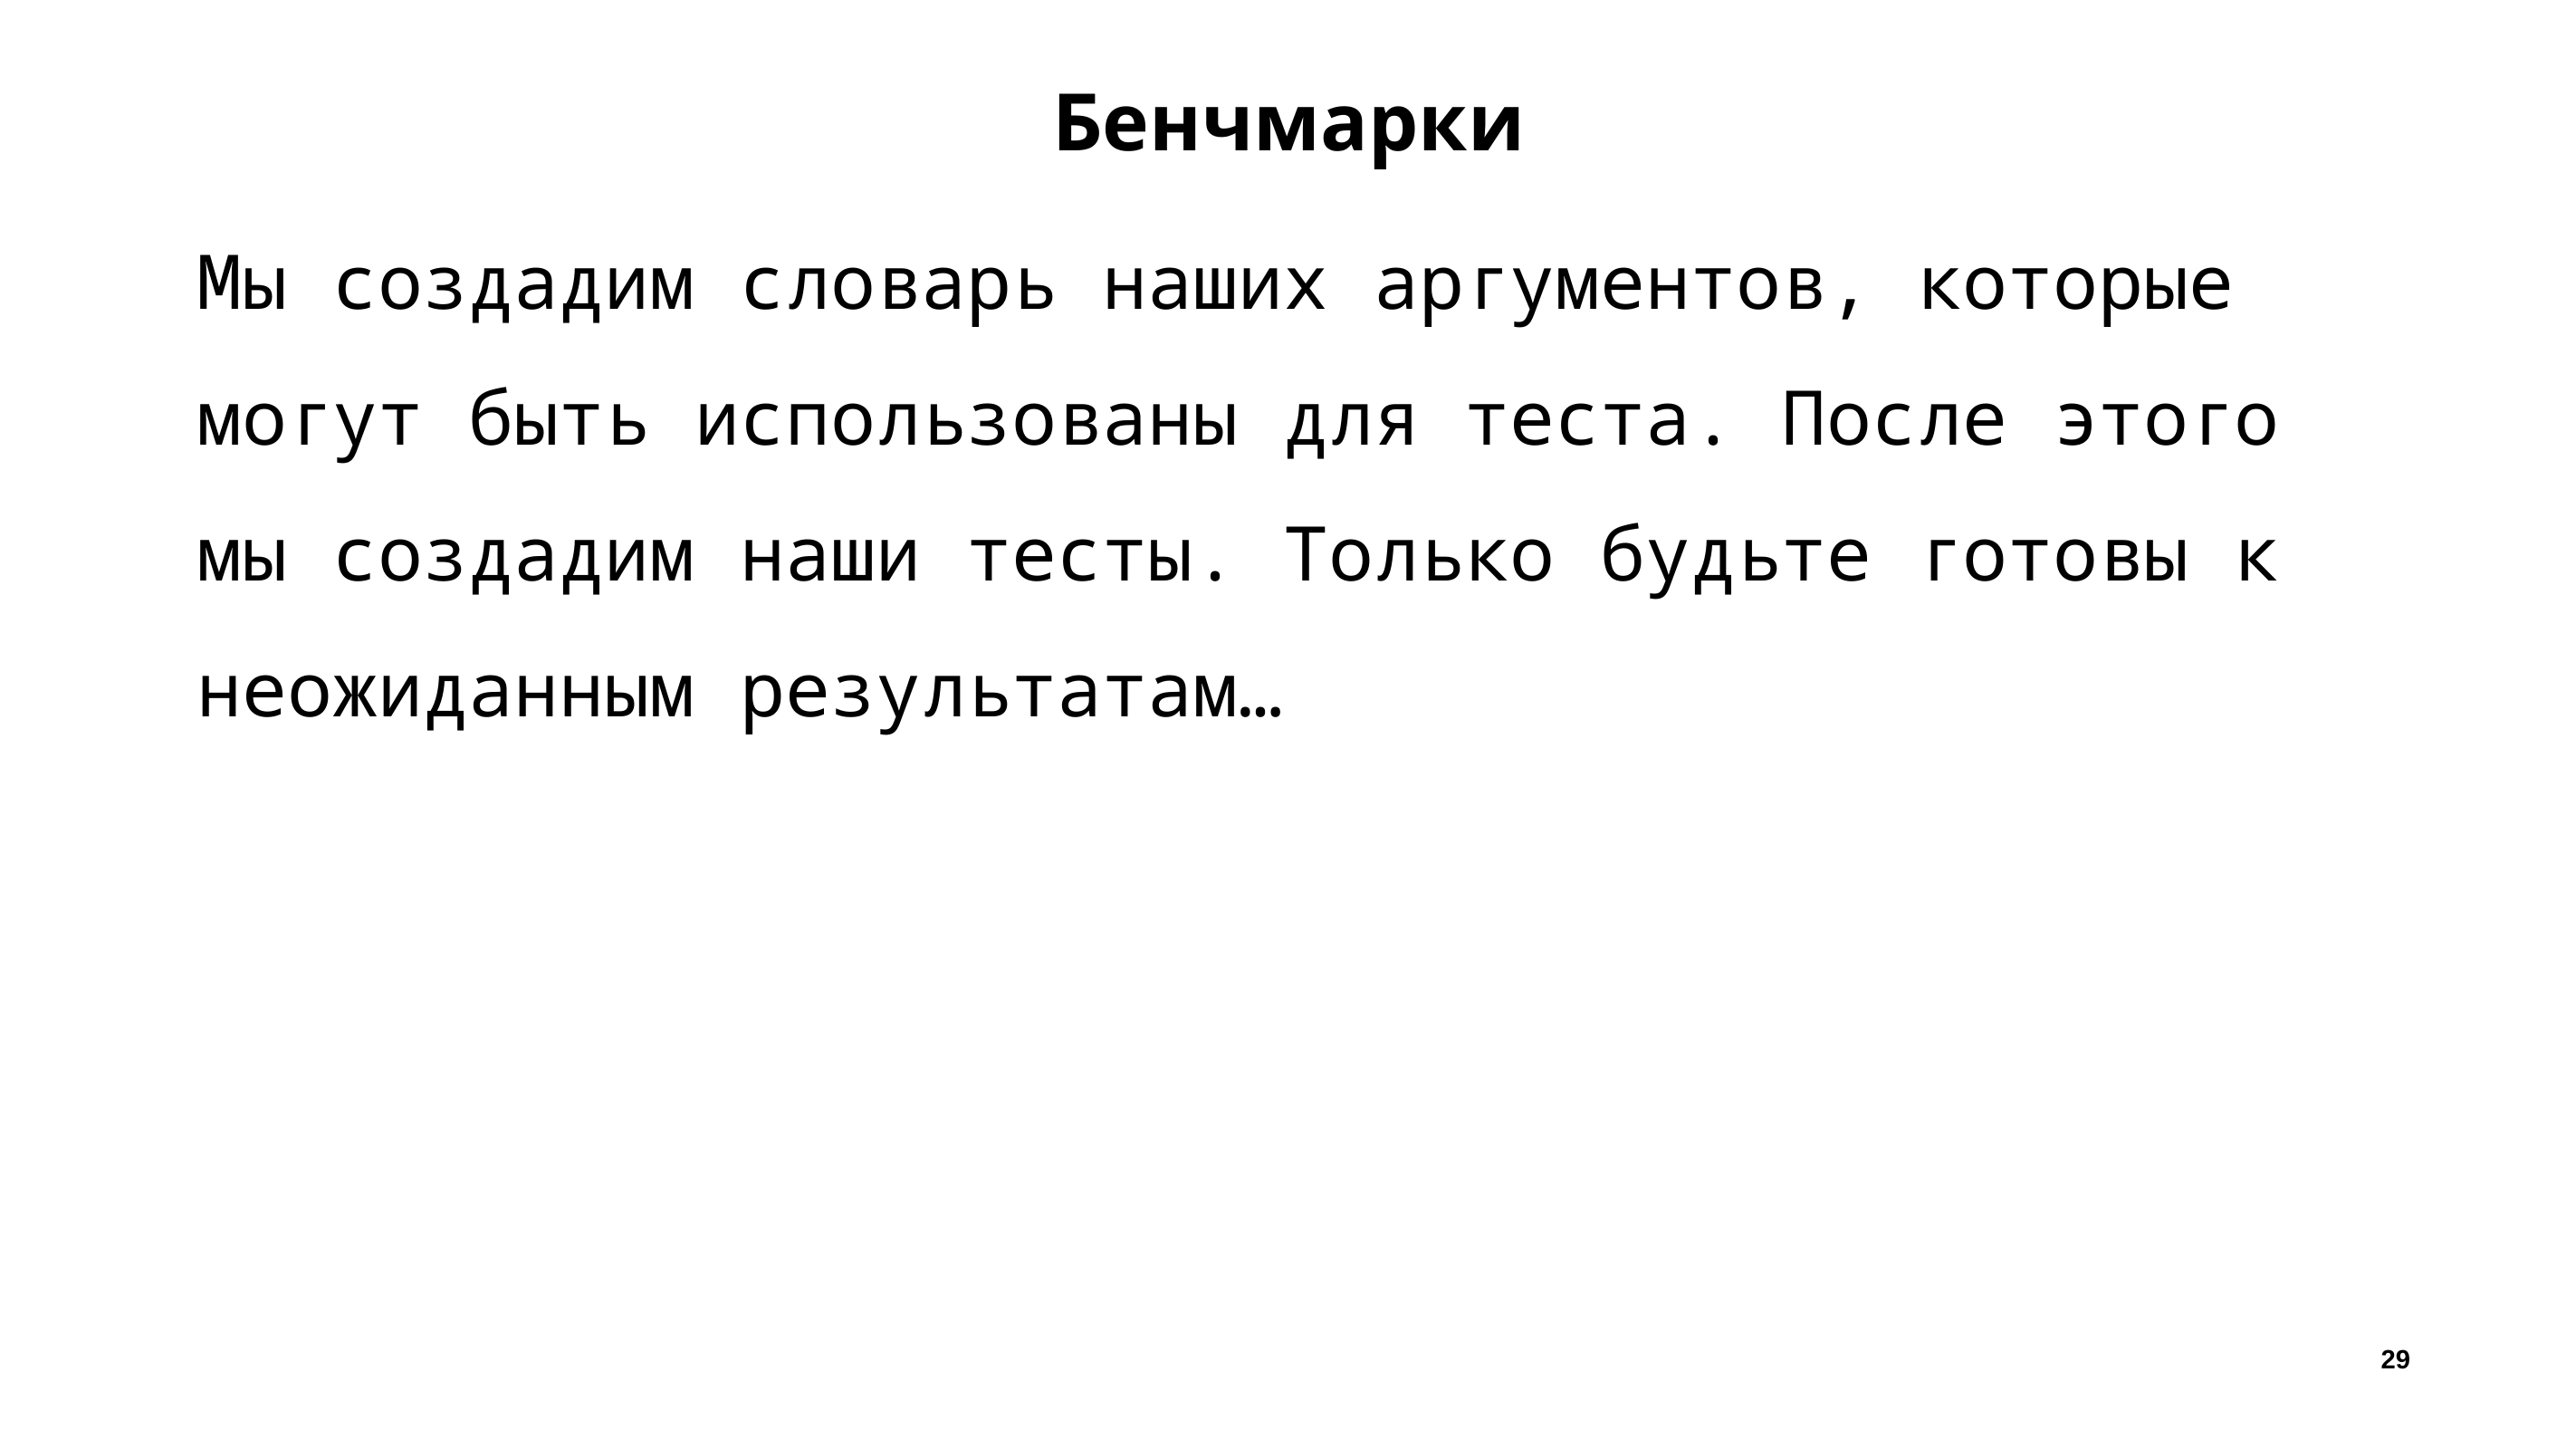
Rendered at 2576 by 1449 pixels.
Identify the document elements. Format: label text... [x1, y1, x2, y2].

title Бенчмарки [161, 66, 2416, 235]
slide_number 29 [2279, 1332, 2416, 1383]
text_box Мы создадим словарь наших аргументов, которые могут быть использованы для теста. После этого мы создадим наши тесты. Только будьте готовы к неожиданным результатам… [183, 182, 2392, 739]
